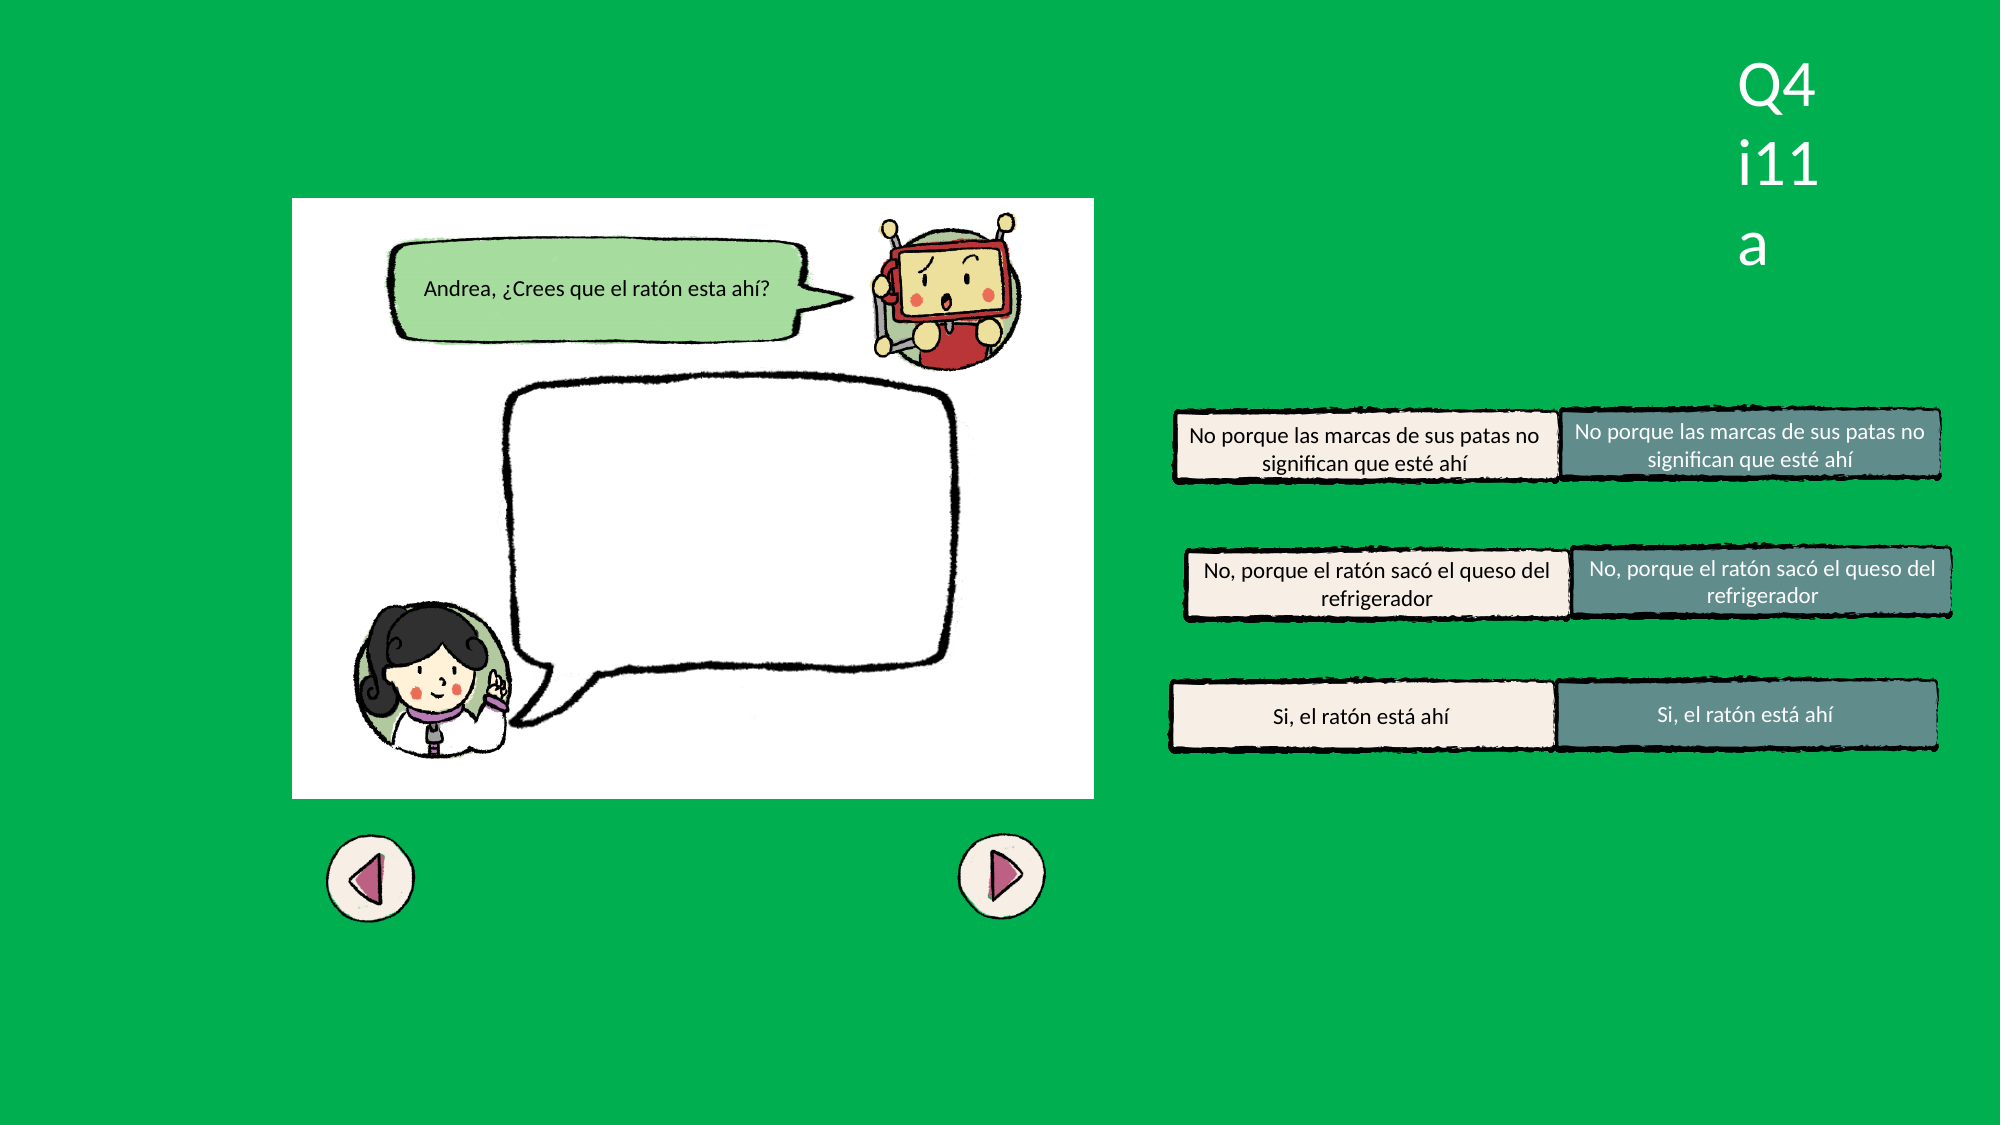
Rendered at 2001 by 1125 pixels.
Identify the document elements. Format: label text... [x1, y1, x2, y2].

picture [956, 832, 1047, 922]
picture [324, 833, 416, 925]
picture [291, 198, 1094, 799]
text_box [1182, 542, 1956, 623]
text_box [1167, 675, 1939, 754]
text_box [1171, 404, 1942, 485]
text_box Q4 i11a [1722, 31, 1862, 287]
